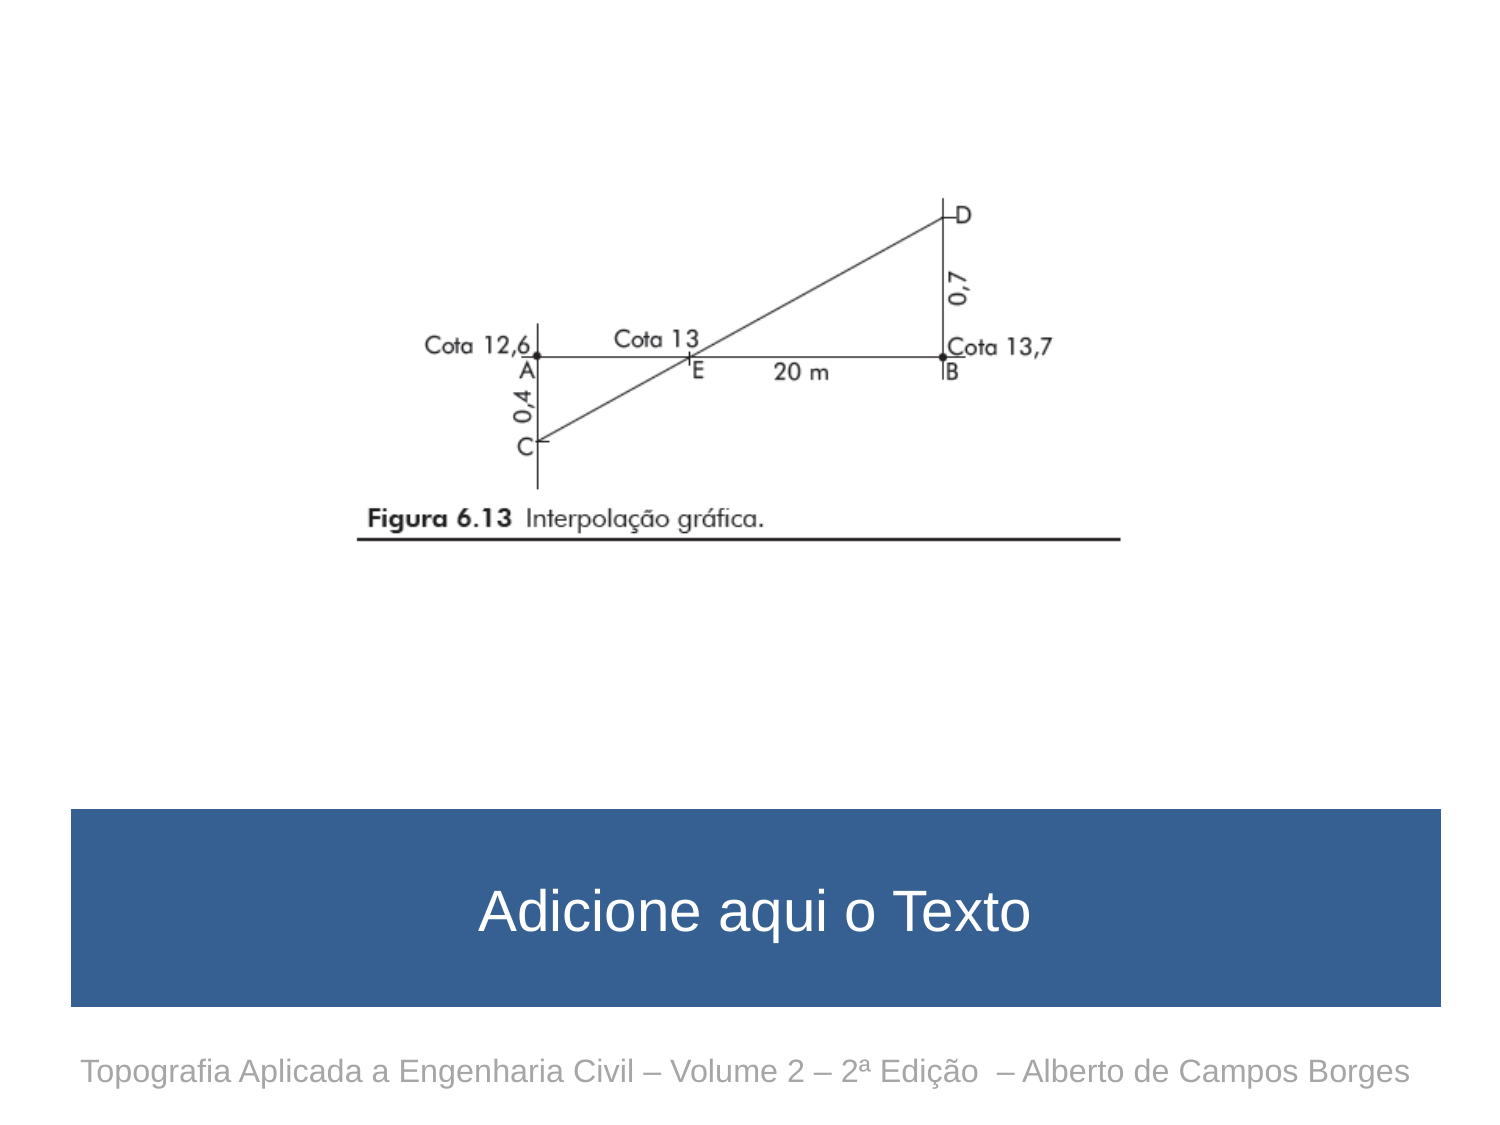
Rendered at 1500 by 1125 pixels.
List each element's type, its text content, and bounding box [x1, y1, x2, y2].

text_box Adicione aqui o Texto [70, 808, 1442, 1008]
picture [351, 189, 1160, 557]
footer Topografia Aplicada a Engenharia Civil – Volume 2 – 2ª Edição – Alberto de Campos Borges [0, 1042, 1500, 1103]
